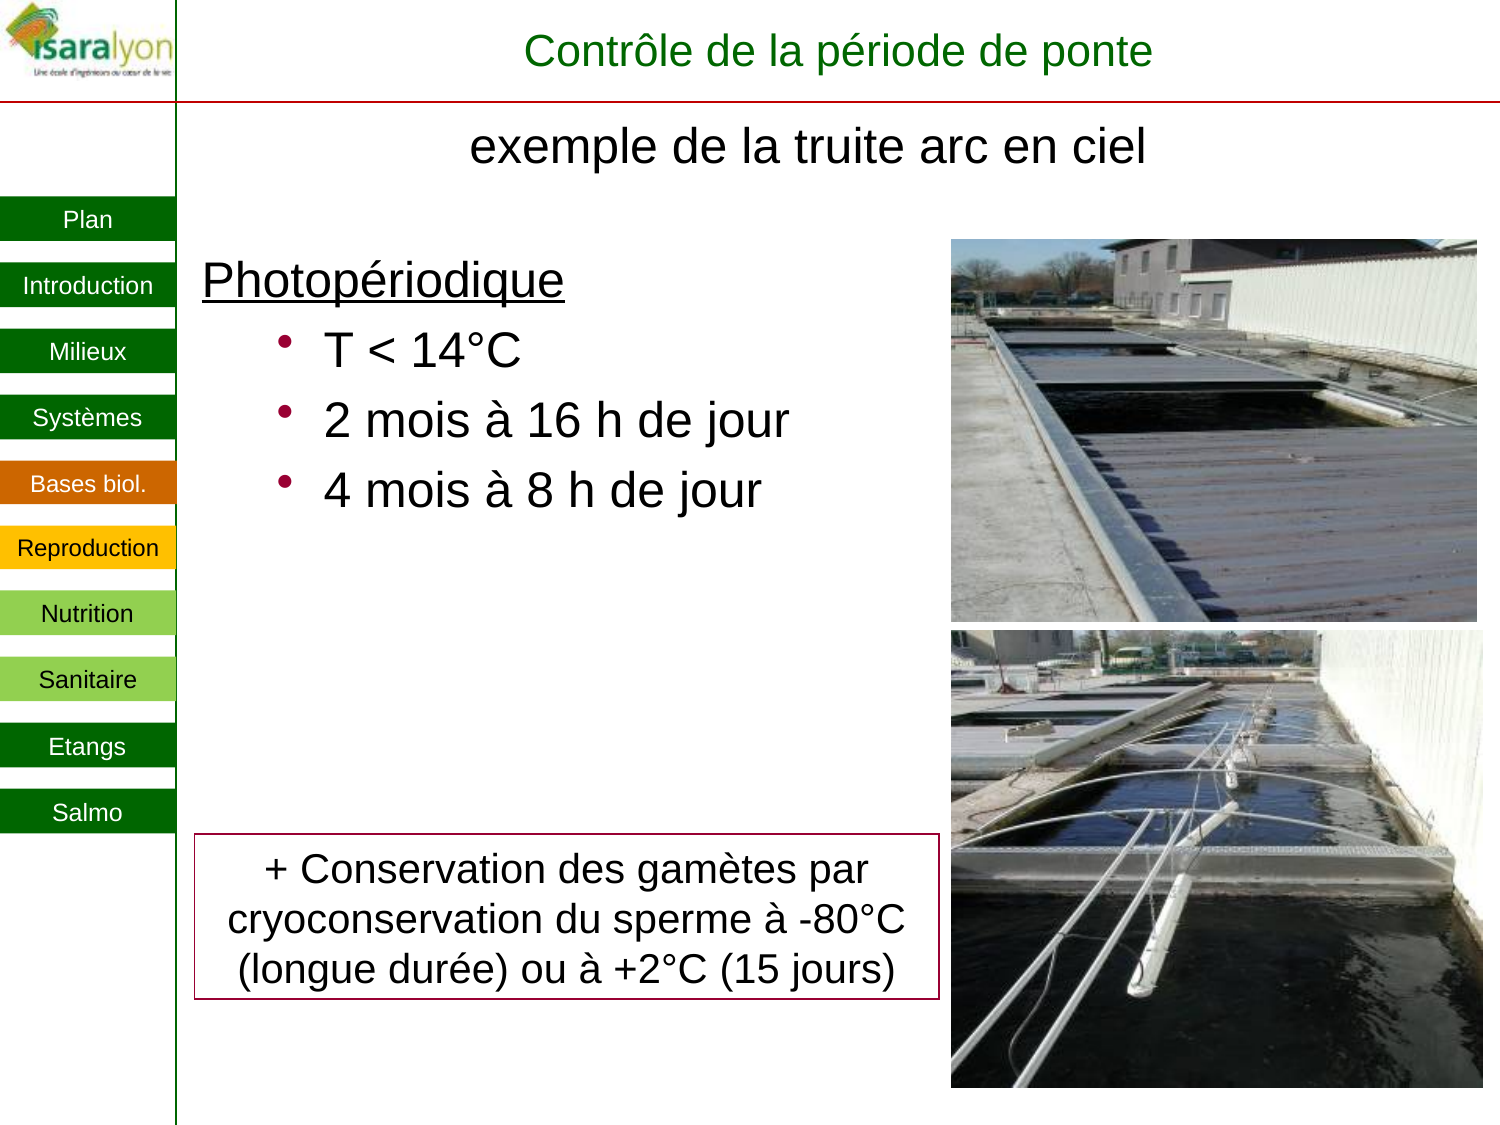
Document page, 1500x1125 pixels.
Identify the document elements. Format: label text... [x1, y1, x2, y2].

text_box Reproduction [0, 525, 171, 570]
text_box + Conservation des gamètes par cryoconservation du sperme à -80°C (longue durée) ou à +2°C (15 jours) [194, 834, 939, 999]
text_box Contrôle de la période de ponte [206, 13, 1471, 84]
picture [177, 0, 181, 81]
text_box Nutrition [0, 590, 171, 636]
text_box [950, 630, 1483, 1088]
text_box Systèmes [0, 394, 171, 440]
text_box Sanitaire [0, 656, 171, 702]
list Photopériodique T < 14°C 2 mois à 16 h de jour 4 mois à 8 h de jour [186, 239, 916, 713]
text_box Etangs [0, 722, 171, 768]
picture [950, 239, 1477, 622]
text_box Introduction [0, 262, 171, 308]
picture [0, 0, 175, 81]
text_box Bases biol. [0, 460, 171, 505]
text_box Milieux [0, 328, 171, 374]
text_box exemple de la truite arc en ciel [454, 111, 1249, 182]
text_box Salmo [0, 788, 171, 834]
text_box Plan [0, 196, 171, 241]
